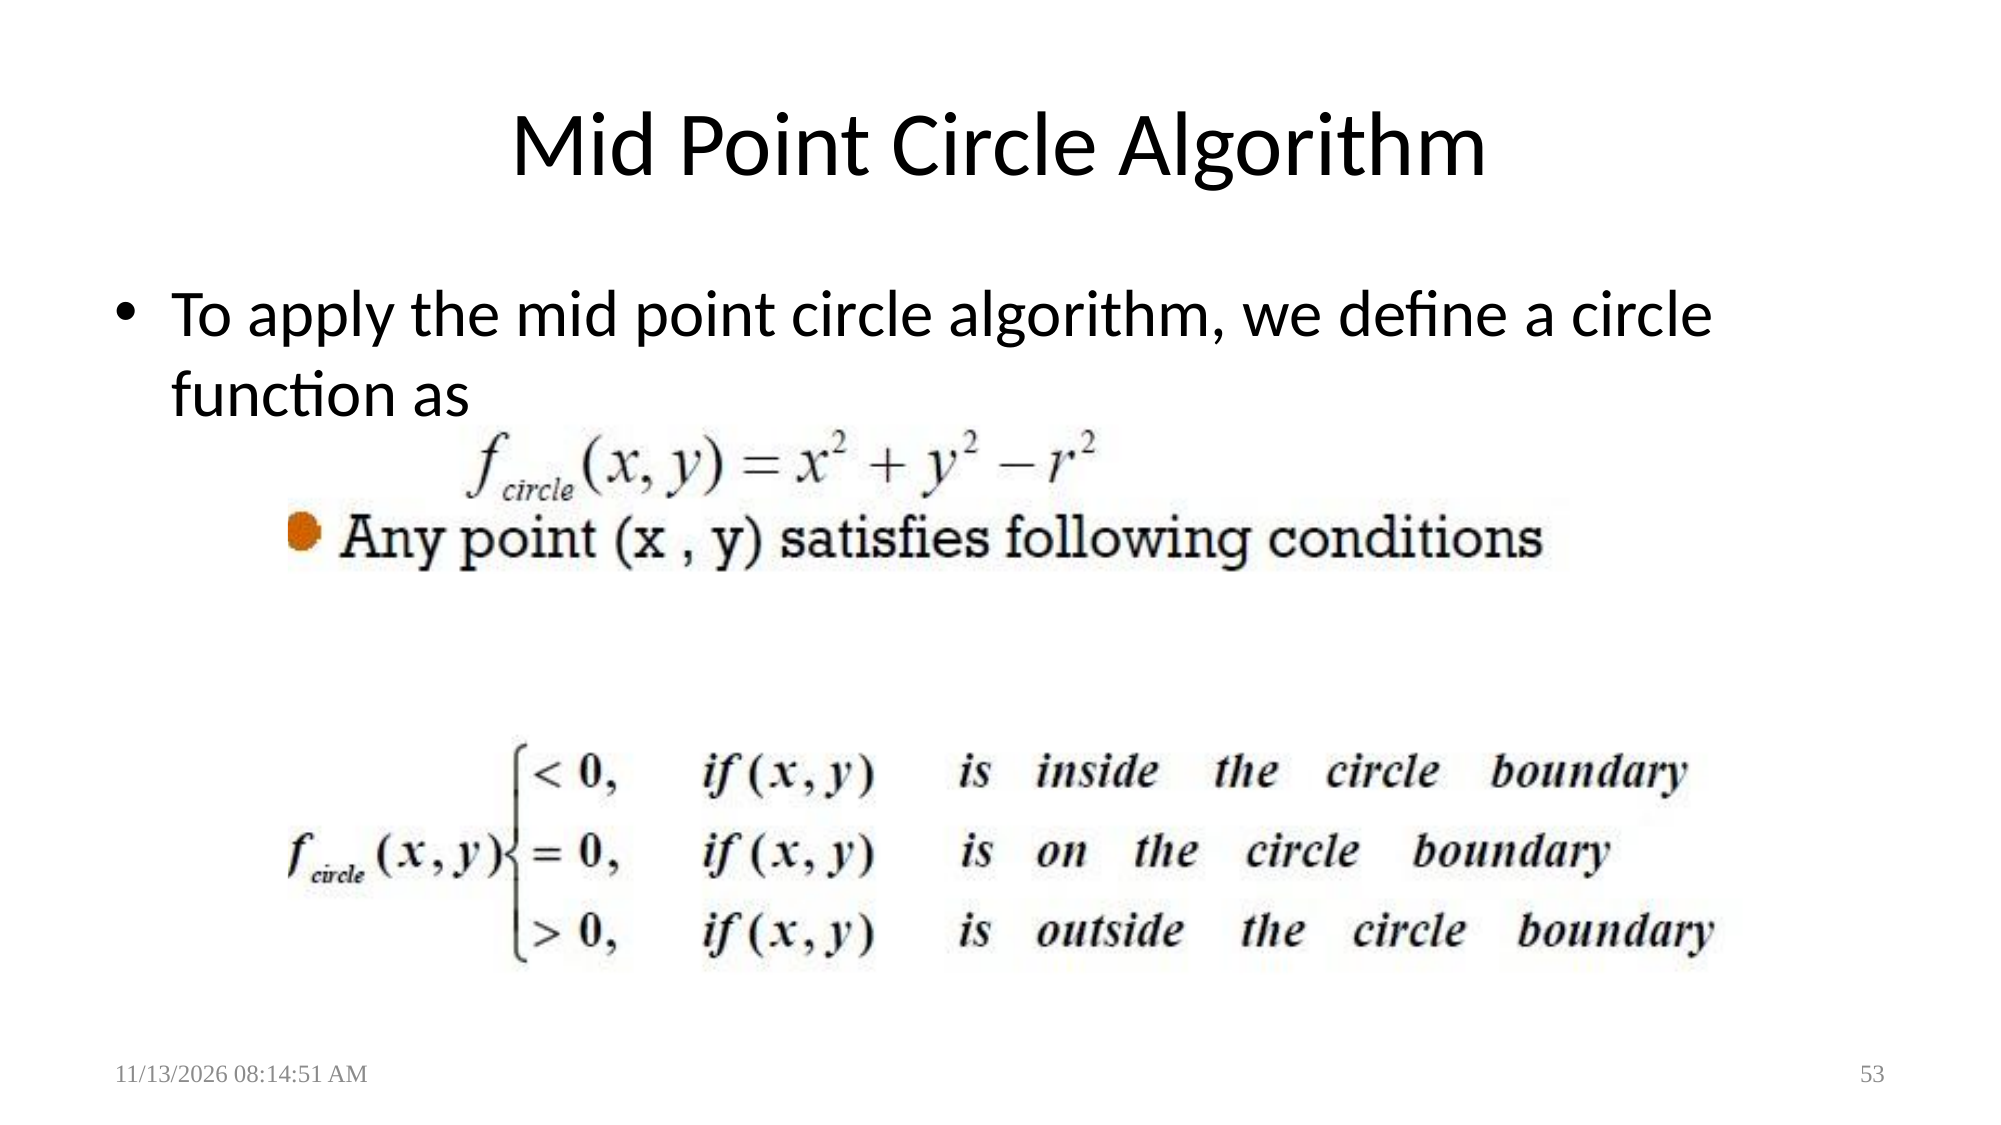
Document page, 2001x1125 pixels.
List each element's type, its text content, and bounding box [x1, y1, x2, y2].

list To apply the mid point circle algorithm, we define a circle function as [99, 262, 1900, 1005]
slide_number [99, 1042, 567, 1103]
title Mid Point Circle Algorithm [99, 45, 1900, 233]
slide_number 53 [1433, 1042, 1900, 1103]
picture [287, 418, 1758, 1014]
